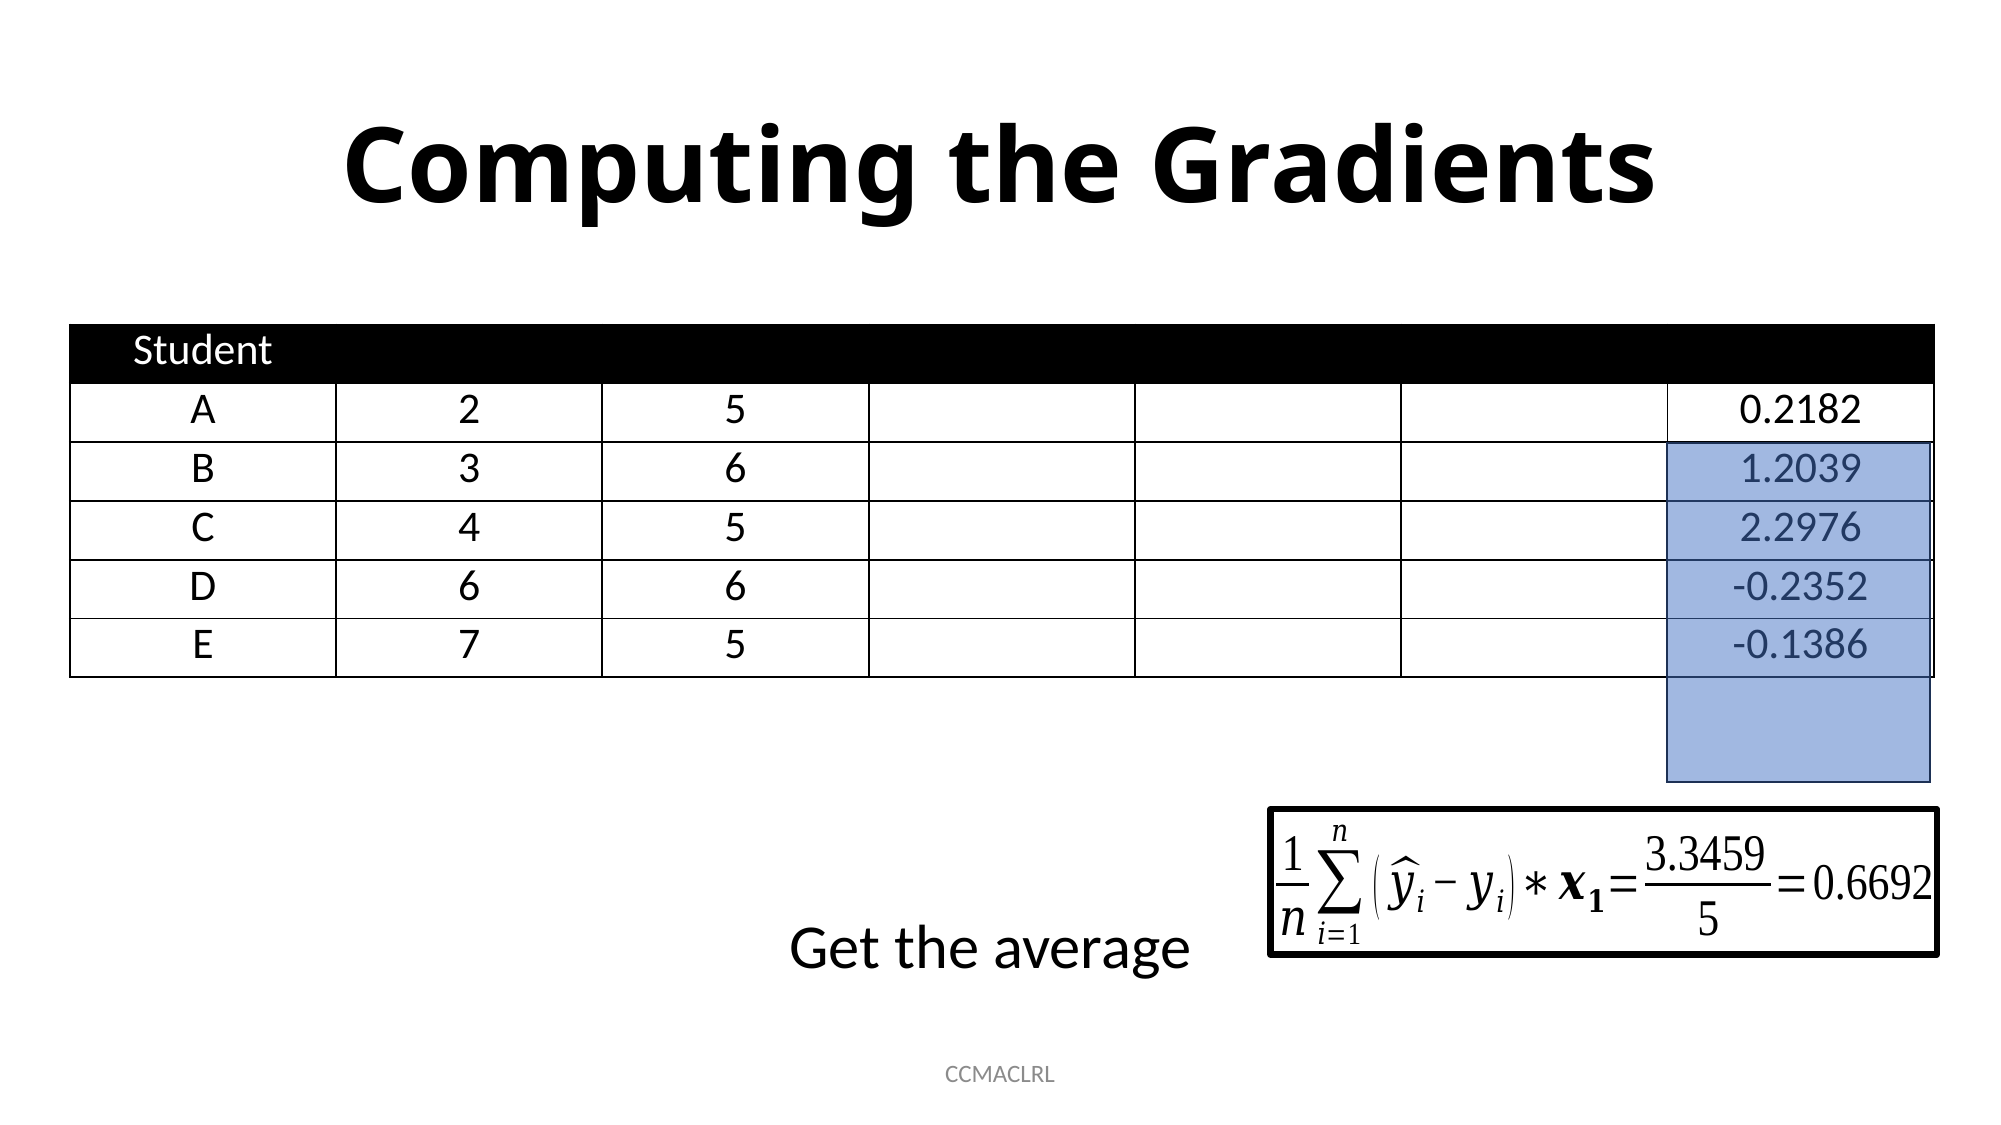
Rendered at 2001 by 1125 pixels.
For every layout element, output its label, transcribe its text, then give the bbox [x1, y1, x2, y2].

title Computing the Gradients [137, 59, 1863, 278]
footer CCMACLRL [662, 1042, 1338, 1103]
text_box [1666, 442, 1931, 783]
text_box Get the average [774, 898, 1226, 988]
